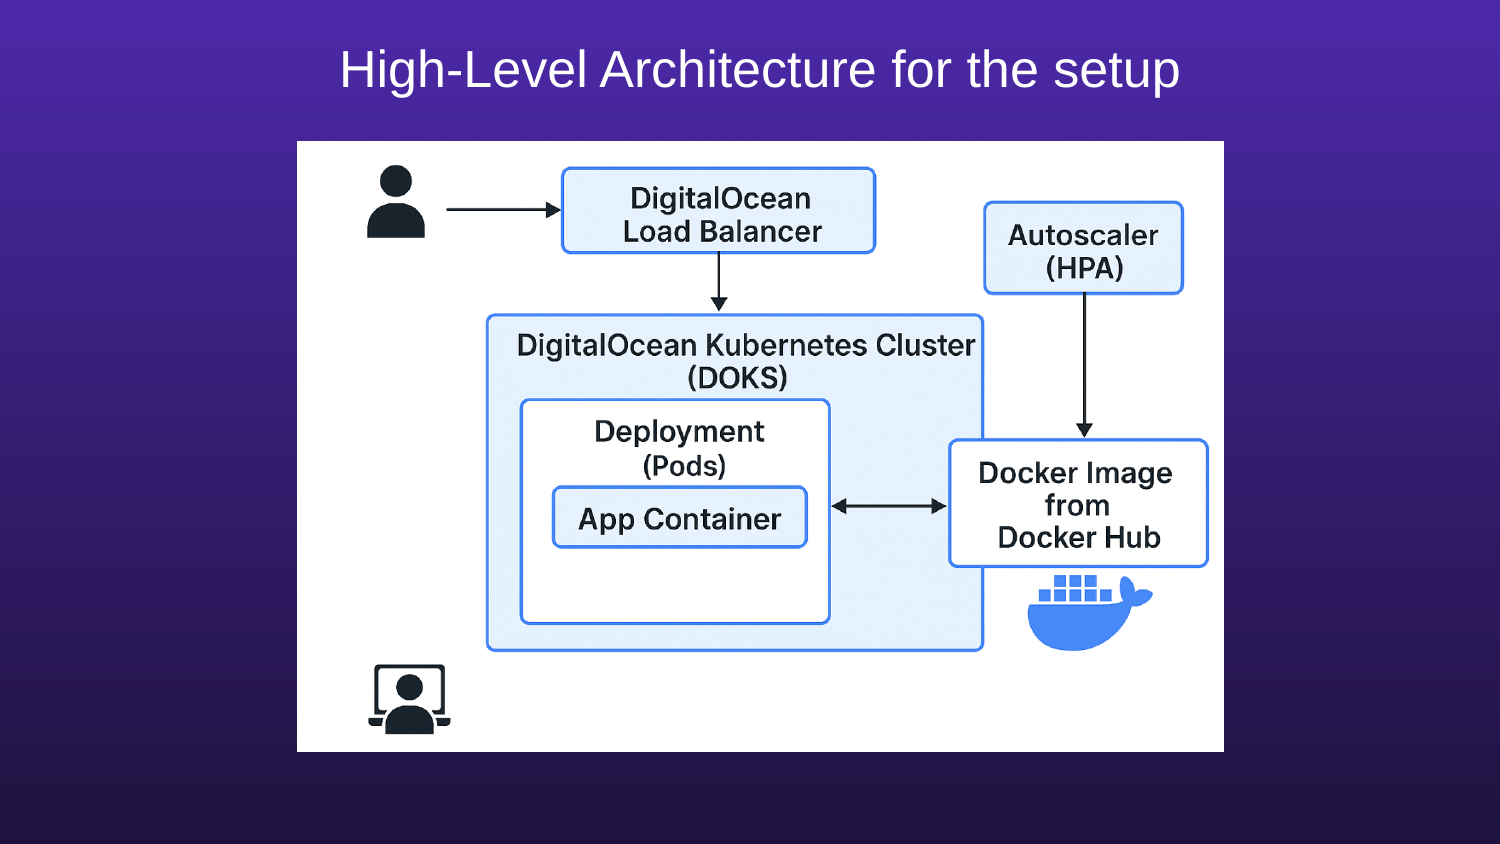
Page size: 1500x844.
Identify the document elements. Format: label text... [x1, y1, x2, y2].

text_box High-Level Architecture for the setup [61, 3, 1460, 142]
picture [297, 141, 1224, 752]
